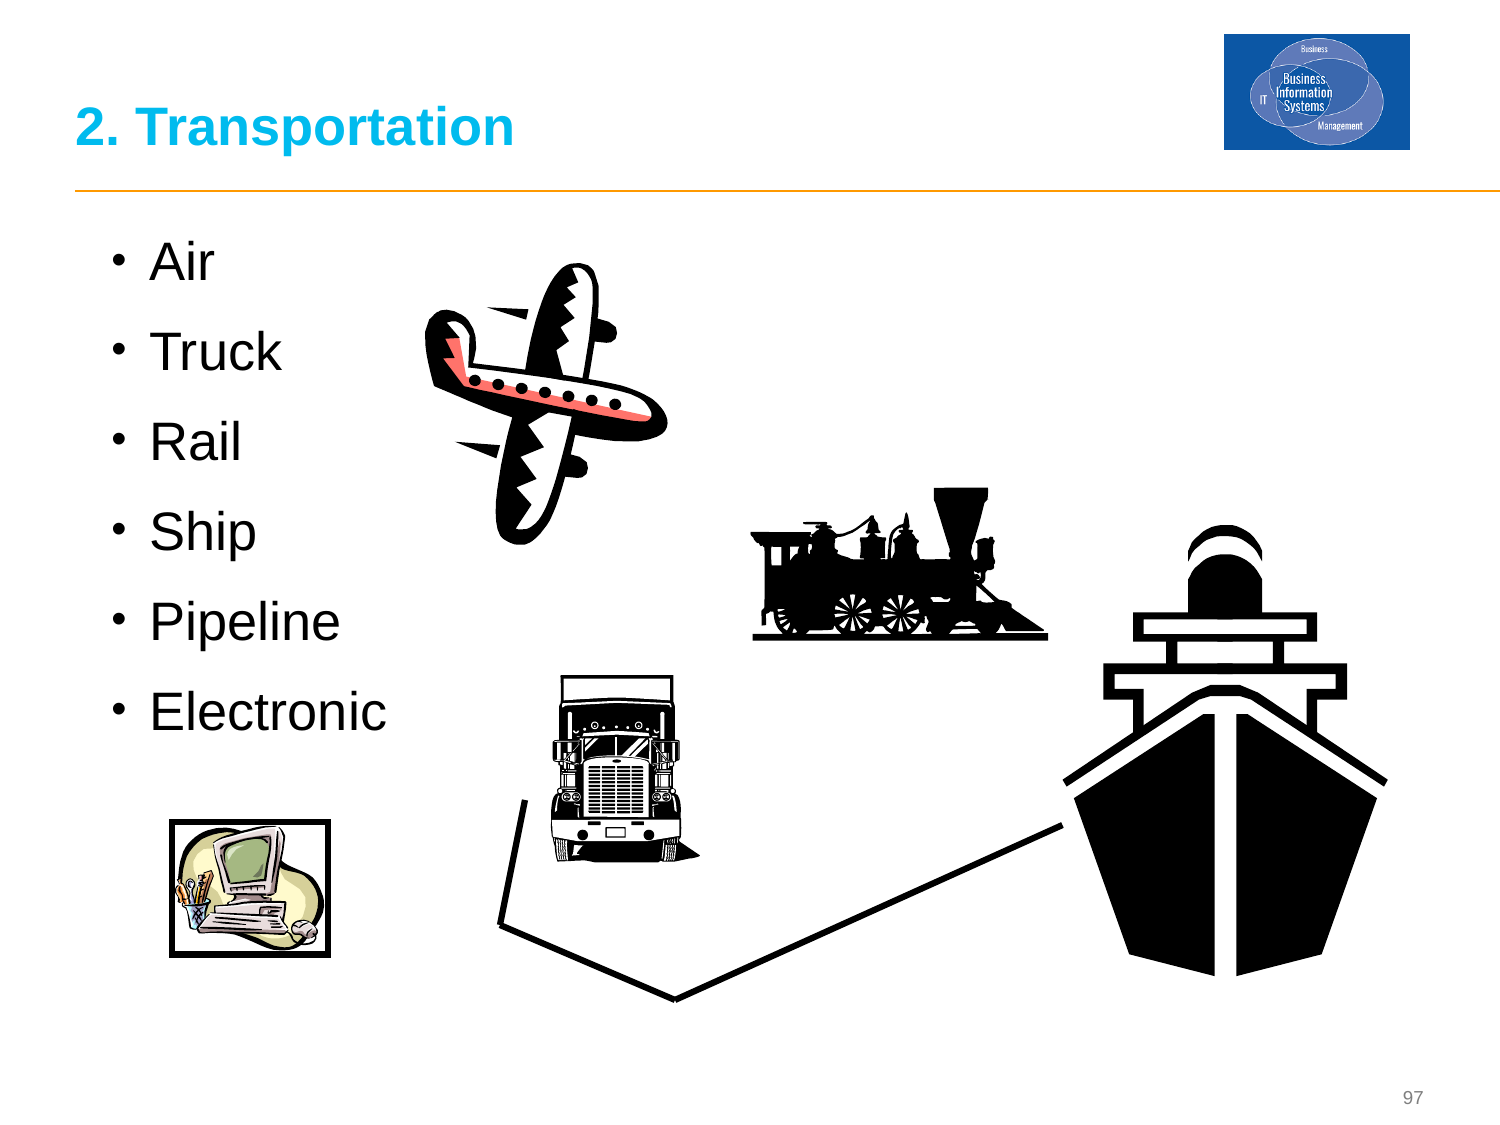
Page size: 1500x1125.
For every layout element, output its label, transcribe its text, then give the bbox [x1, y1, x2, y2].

picture [174, 824, 326, 952]
picture [1062, 524, 1388, 977]
picture [549, 674, 701, 863]
picture [749, 487, 1049, 642]
title 2. Transportation [75, 27, 1422, 157]
list Air Truck Rail Ship Pipeline Electronic [111, 226, 1461, 1018]
picture [424, 262, 671, 548]
